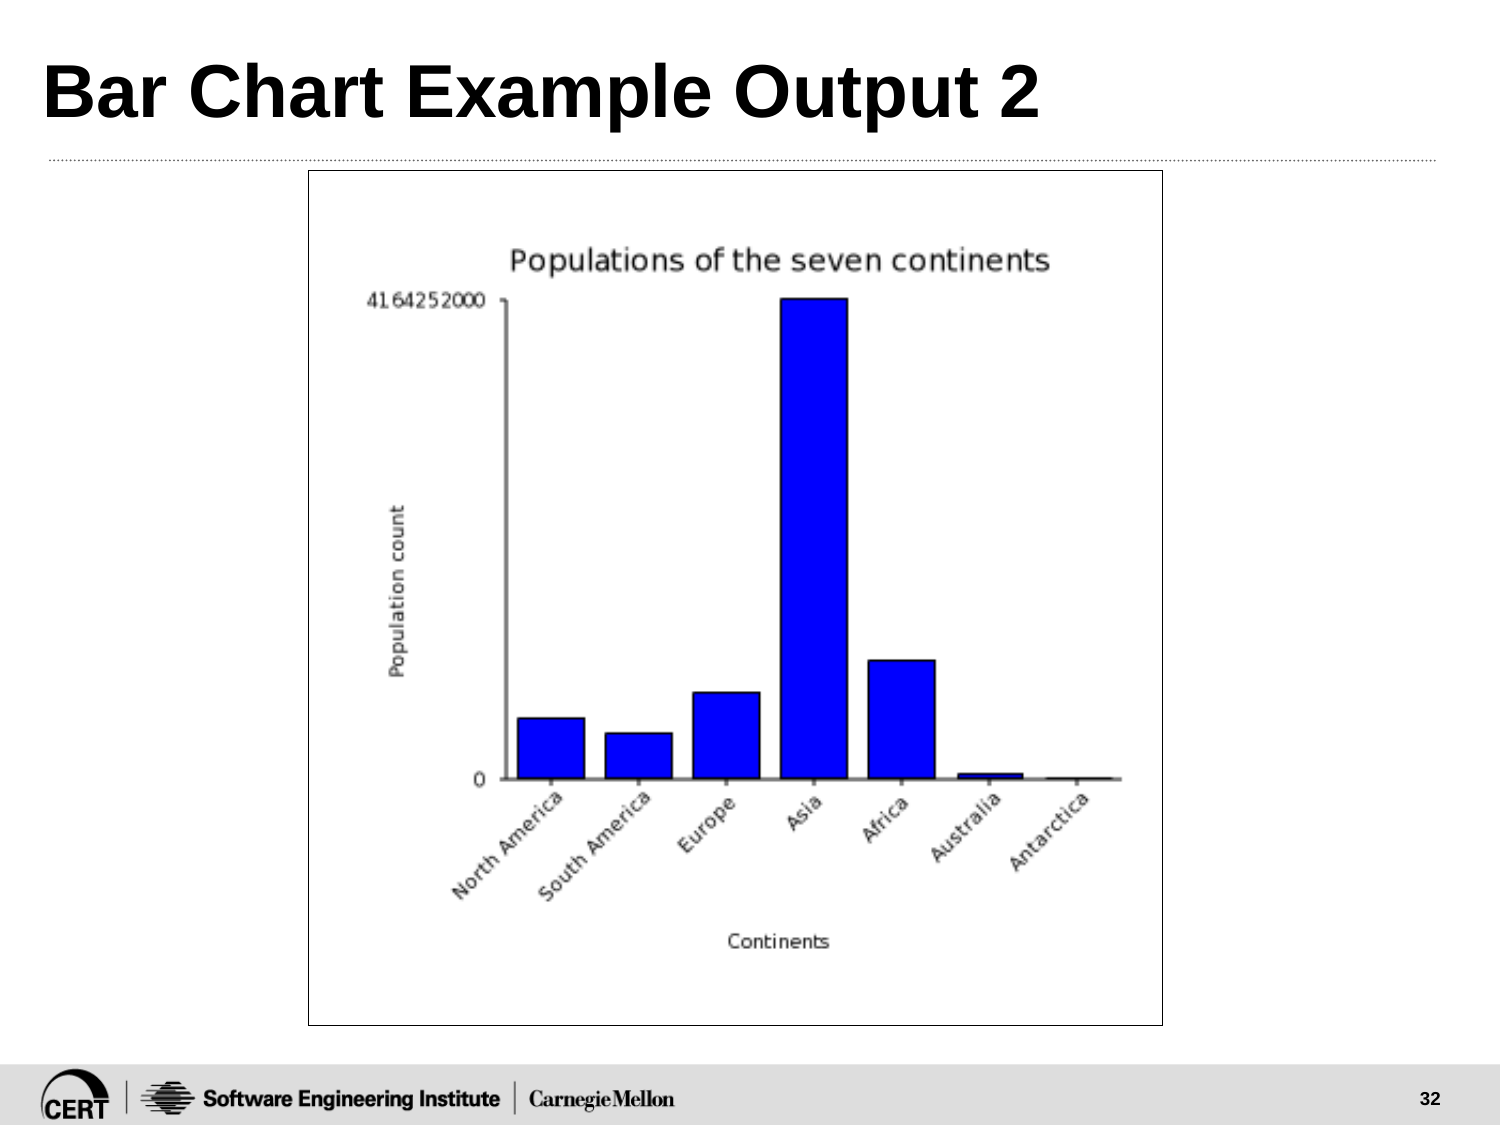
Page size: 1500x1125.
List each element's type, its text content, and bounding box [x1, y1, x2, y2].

picture [24, 1065, 688, 1125]
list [307, 170, 1164, 1026]
title Bar Chart Example Output 2 [42, 37, 1433, 155]
